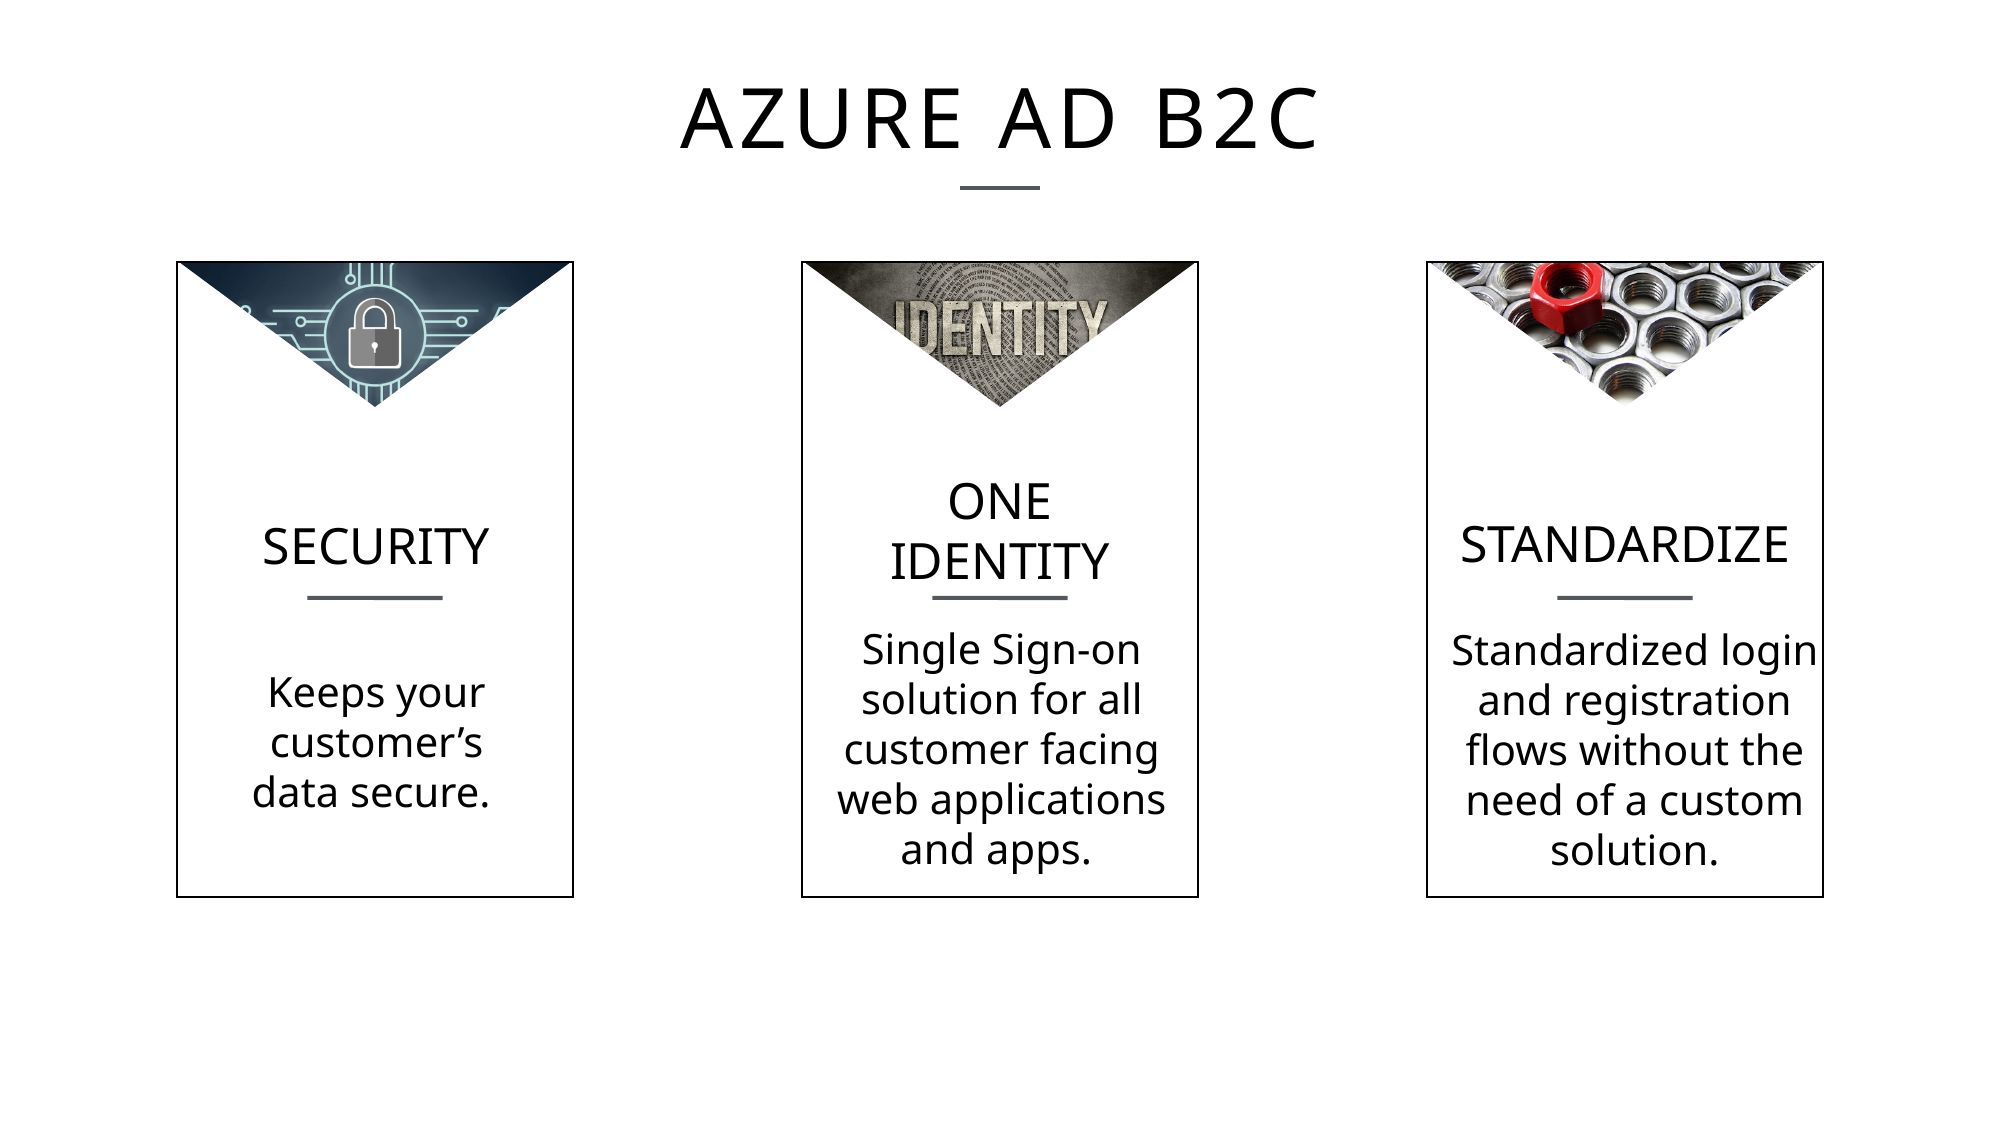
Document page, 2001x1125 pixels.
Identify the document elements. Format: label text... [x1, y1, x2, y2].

text_box Keeps your customer’s data secure. [237, 661, 515, 820]
text_box Azure AD B2c [675, 60, 1325, 170]
text_box Standardized login and registration flows without the need of a custom solution. [1446, 619, 1823, 879]
picture [1430, 263, 1820, 407]
text_box Single Sign-on solution for all customer facing web applications and apps. [805, 618, 1198, 877]
text_box Security [258, 510, 495, 579]
picture [805, 263, 1195, 407]
text_box One Identity [865, 465, 1134, 594]
text_box [177, 261, 573, 897]
text_box [802, 261, 1198, 897]
text_box Standardize [1455, 508, 1795, 577]
picture [180, 263, 570, 407]
text_box [1427, 261, 1823, 897]
